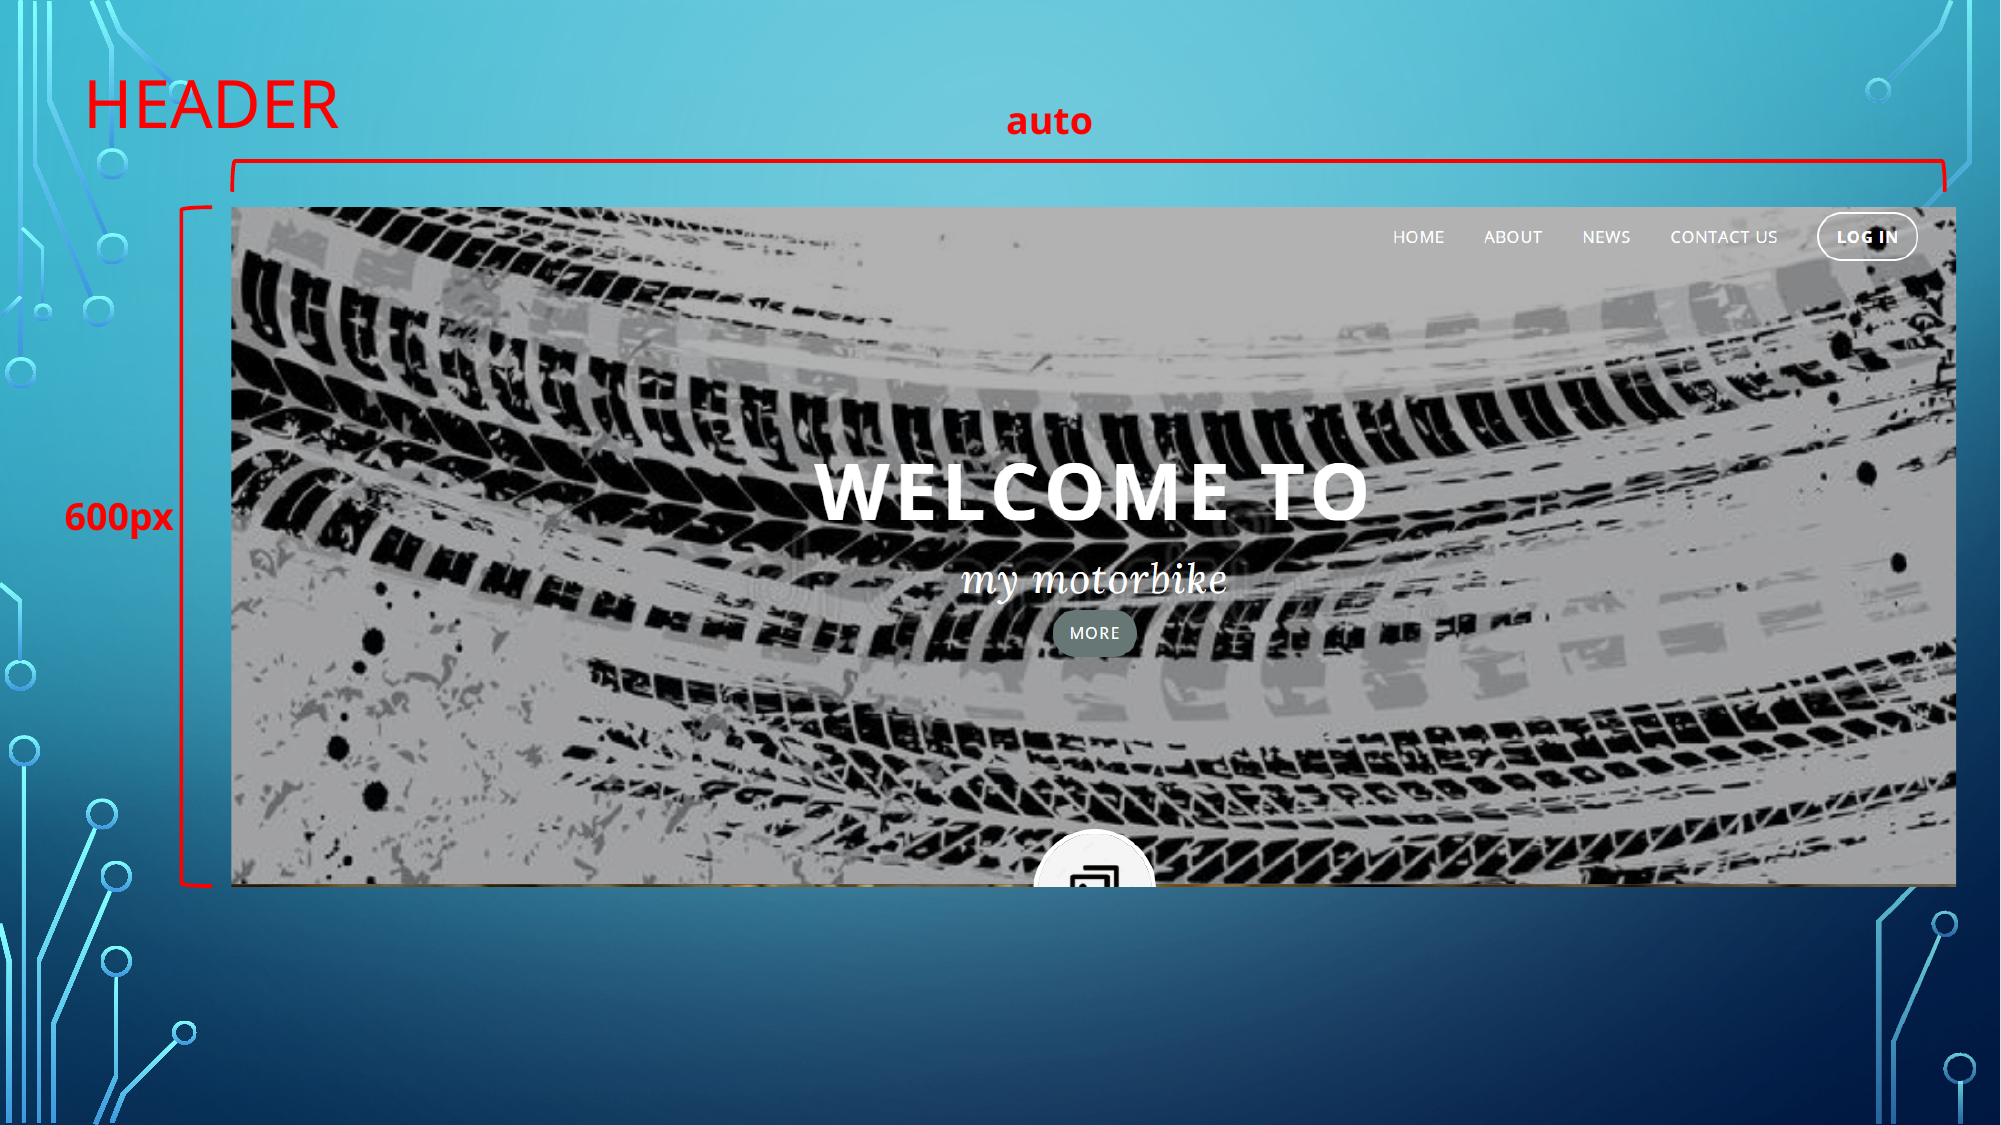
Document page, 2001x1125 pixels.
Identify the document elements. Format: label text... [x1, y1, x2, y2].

text_box [230, 159, 1947, 192]
text_box HEADER [69, 54, 356, 149]
text_box 600px [49, 486, 197, 546]
text_box [179, 205, 213, 888]
text_box auto [991, 89, 1217, 150]
picture [231, 206, 1957, 887]
